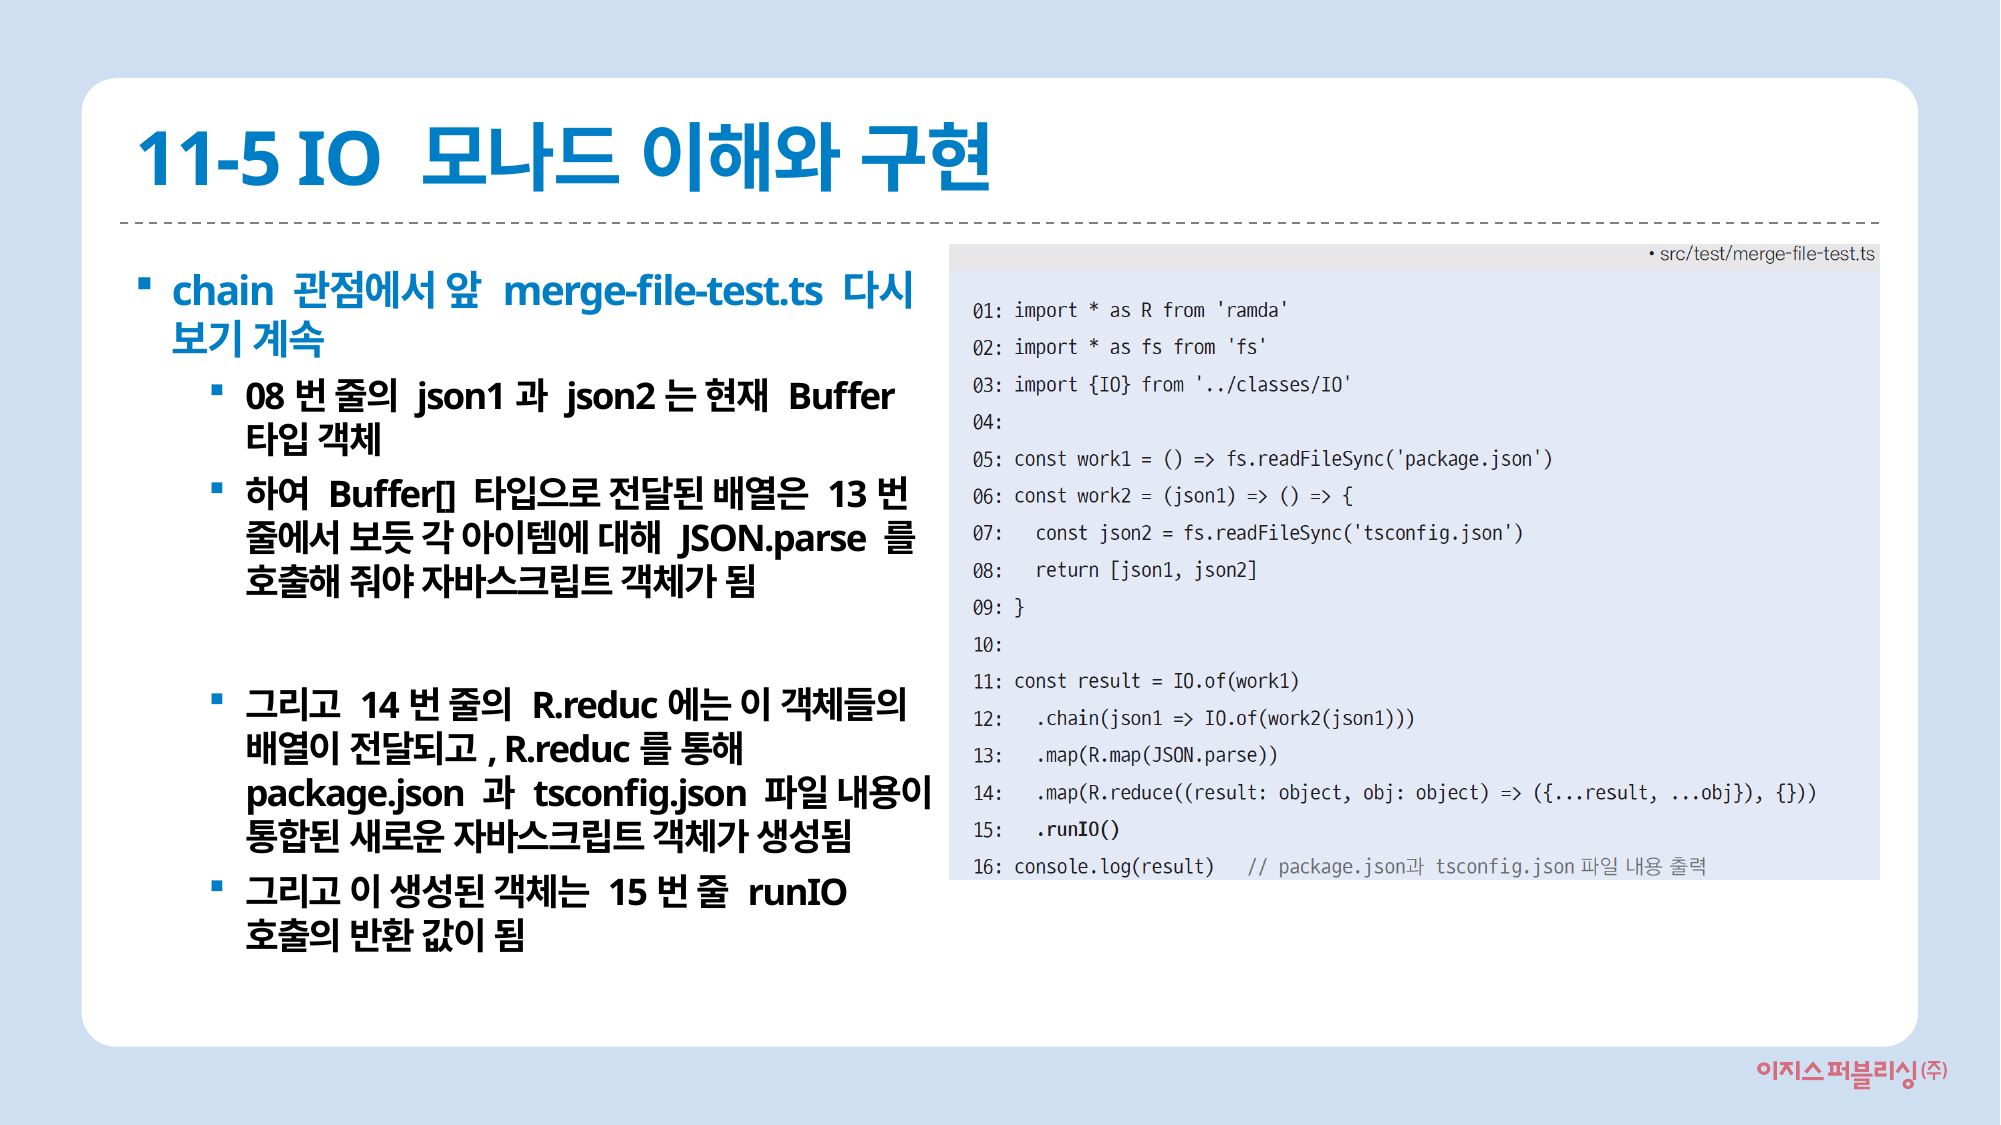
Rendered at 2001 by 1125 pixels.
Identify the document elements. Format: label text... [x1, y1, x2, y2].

picture [949, 244, 1880, 880]
list chain 관점에서 앞 merge-file-test.ts 다시 보기 계속 08번 줄의 json1과 json2는 현재 Buffer 타입 객체 하여 Buffer[] 타입으로 전달된 배열은 13번 줄에서 보듯 각 아이템에 대해 JSON.parse 를 호출해 줘야 자바스크립트 객체가 됨 그리고 14번 줄의 R.reduc에는 이 객체들의 배열이 전달되고, R.reduc를 통해 package.json 과 tsconfig.json 파일 내용이 통합된 새로운 자바스크립트 객체가 생성됨 그리고 이 생성된 객체는 15번 줄 runIO 호출의 반환 값이 됨 [120, 257, 950, 1009]
title 11-5 IO 모나드 이해와 구현 [120, 109, 1880, 209]
